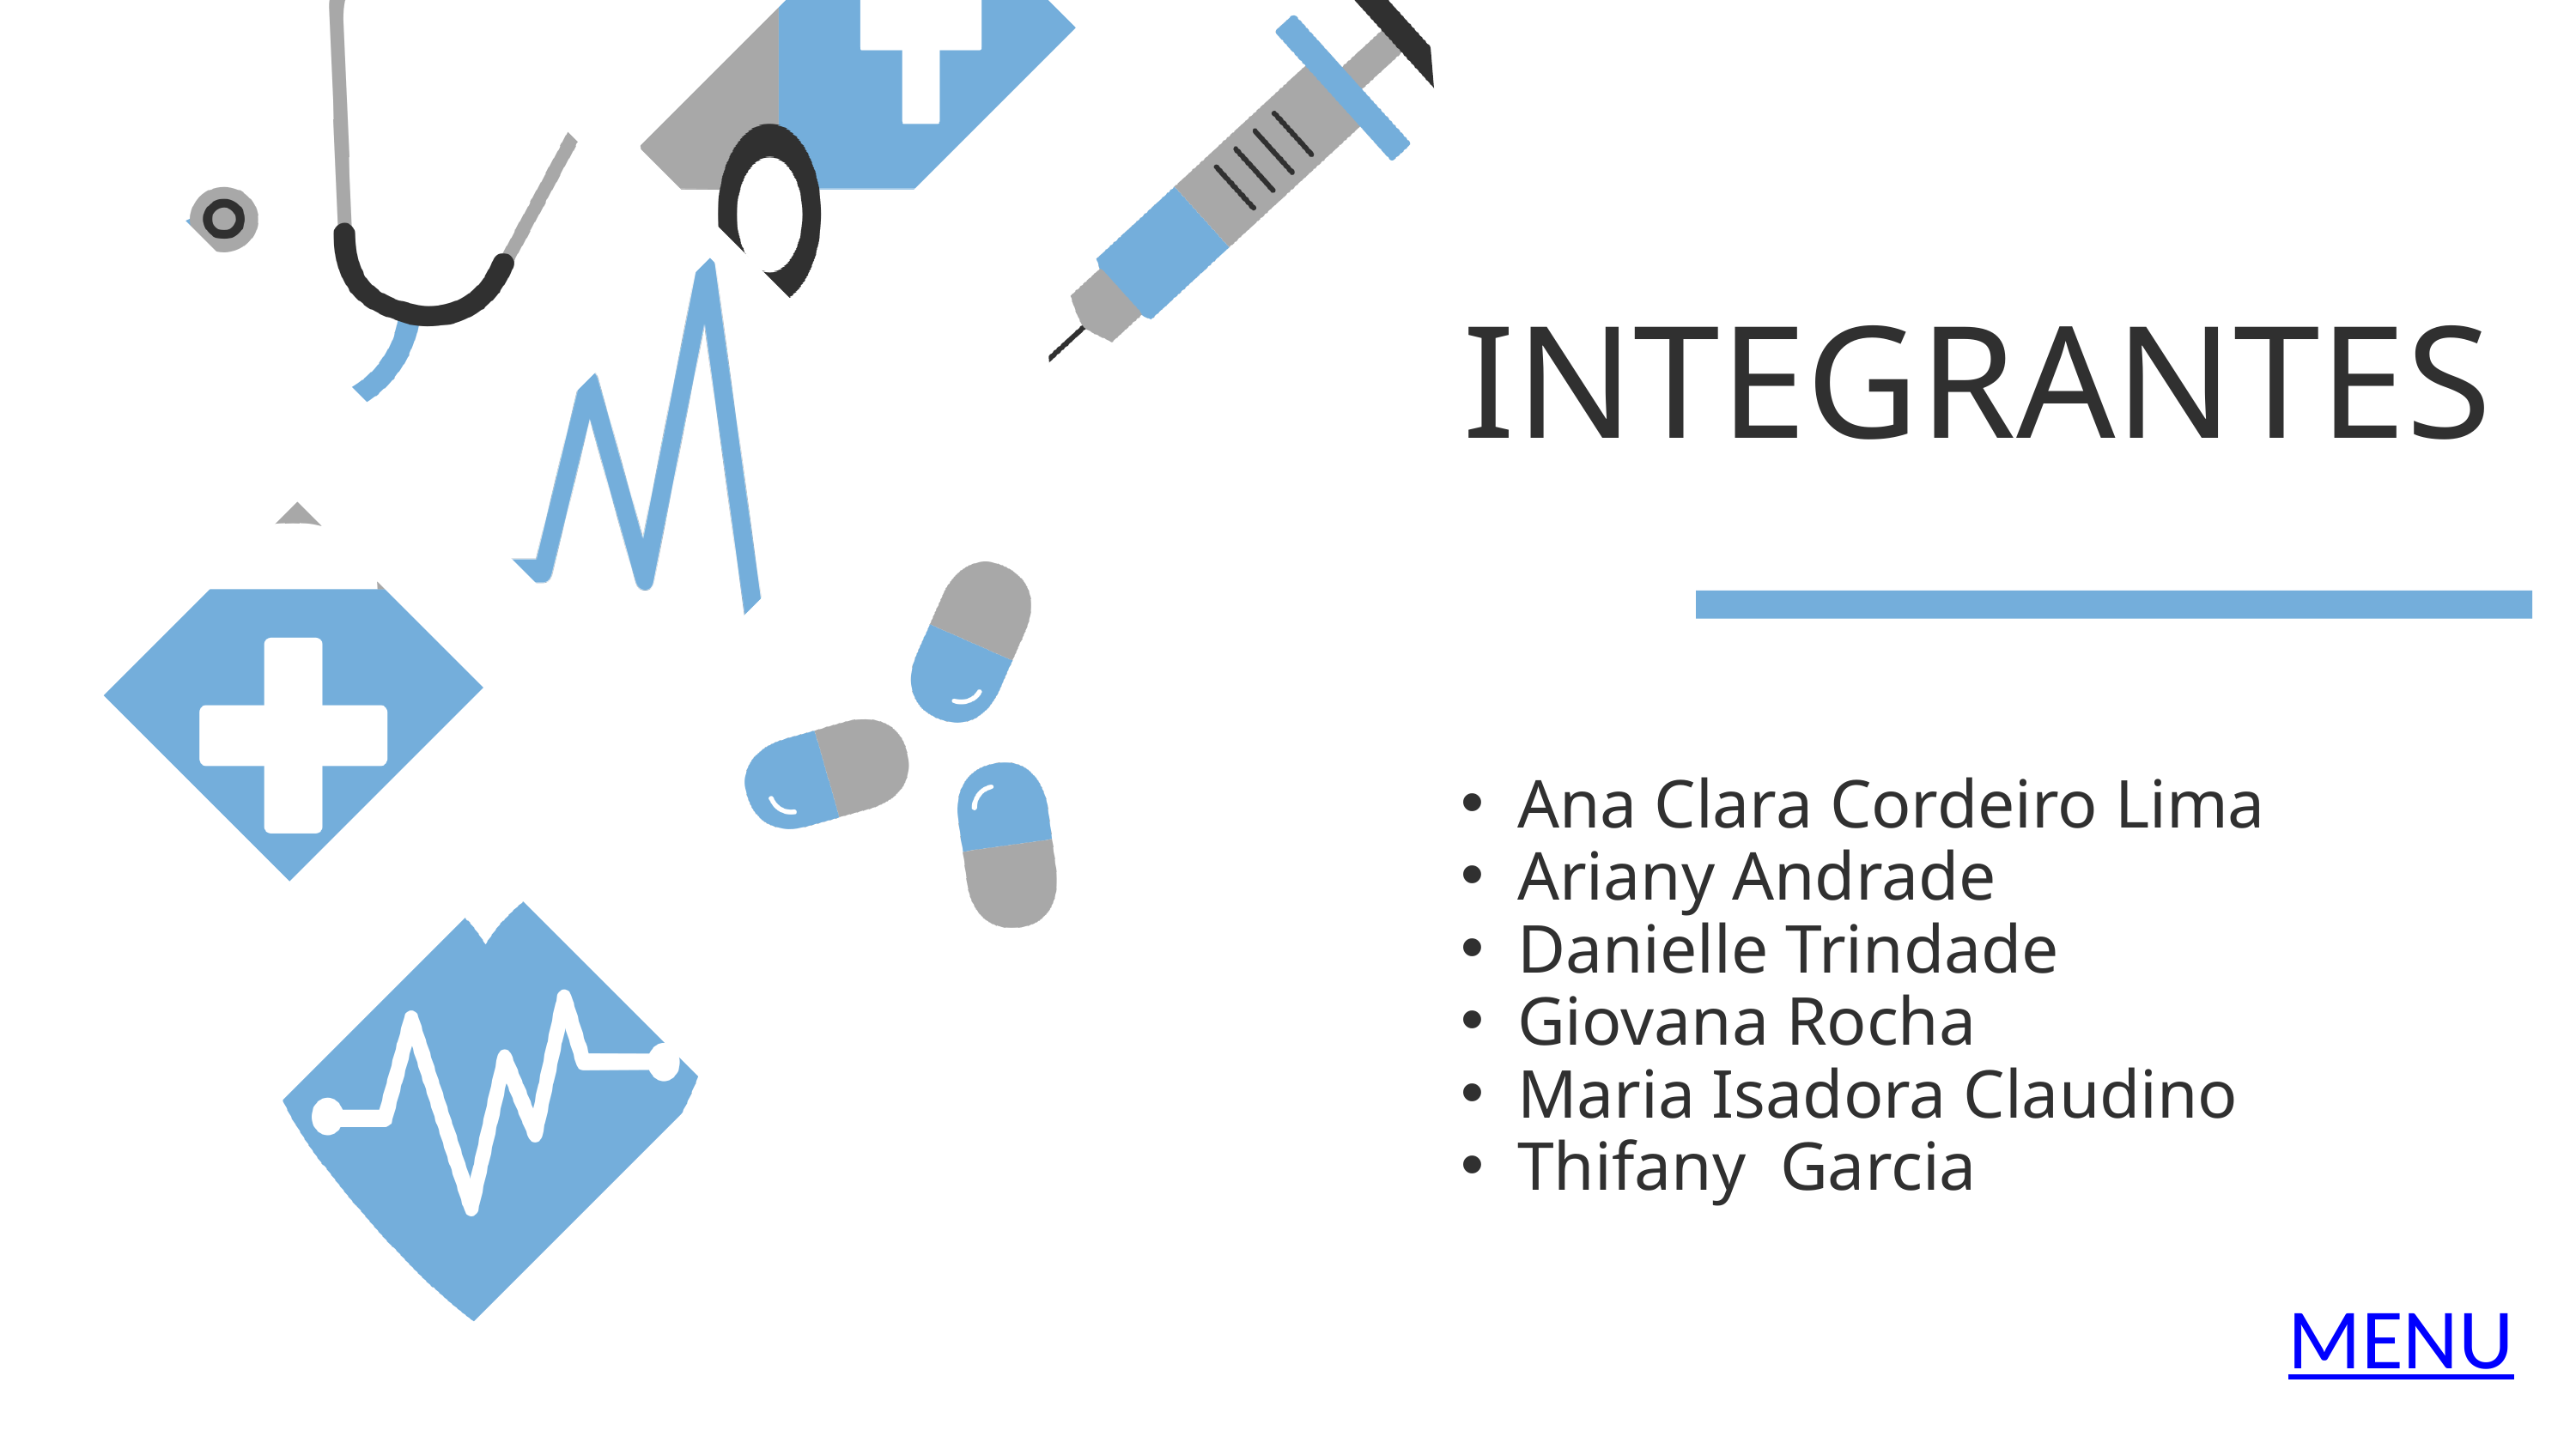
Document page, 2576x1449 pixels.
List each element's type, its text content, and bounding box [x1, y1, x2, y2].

text_box [137, 0, 621, 420]
text_box [261, 880, 709, 1328]
text_box [460, 258, 906, 704]
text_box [1398, 289, 2533, 1200]
text_box [639, 0, 1052, 306]
text_box [744, 561, 1057, 928]
text_box [1019, 0, 1451, 386]
text_box MENU [2275, 1276, 2552, 1392]
text_box [103, 501, 483, 882]
